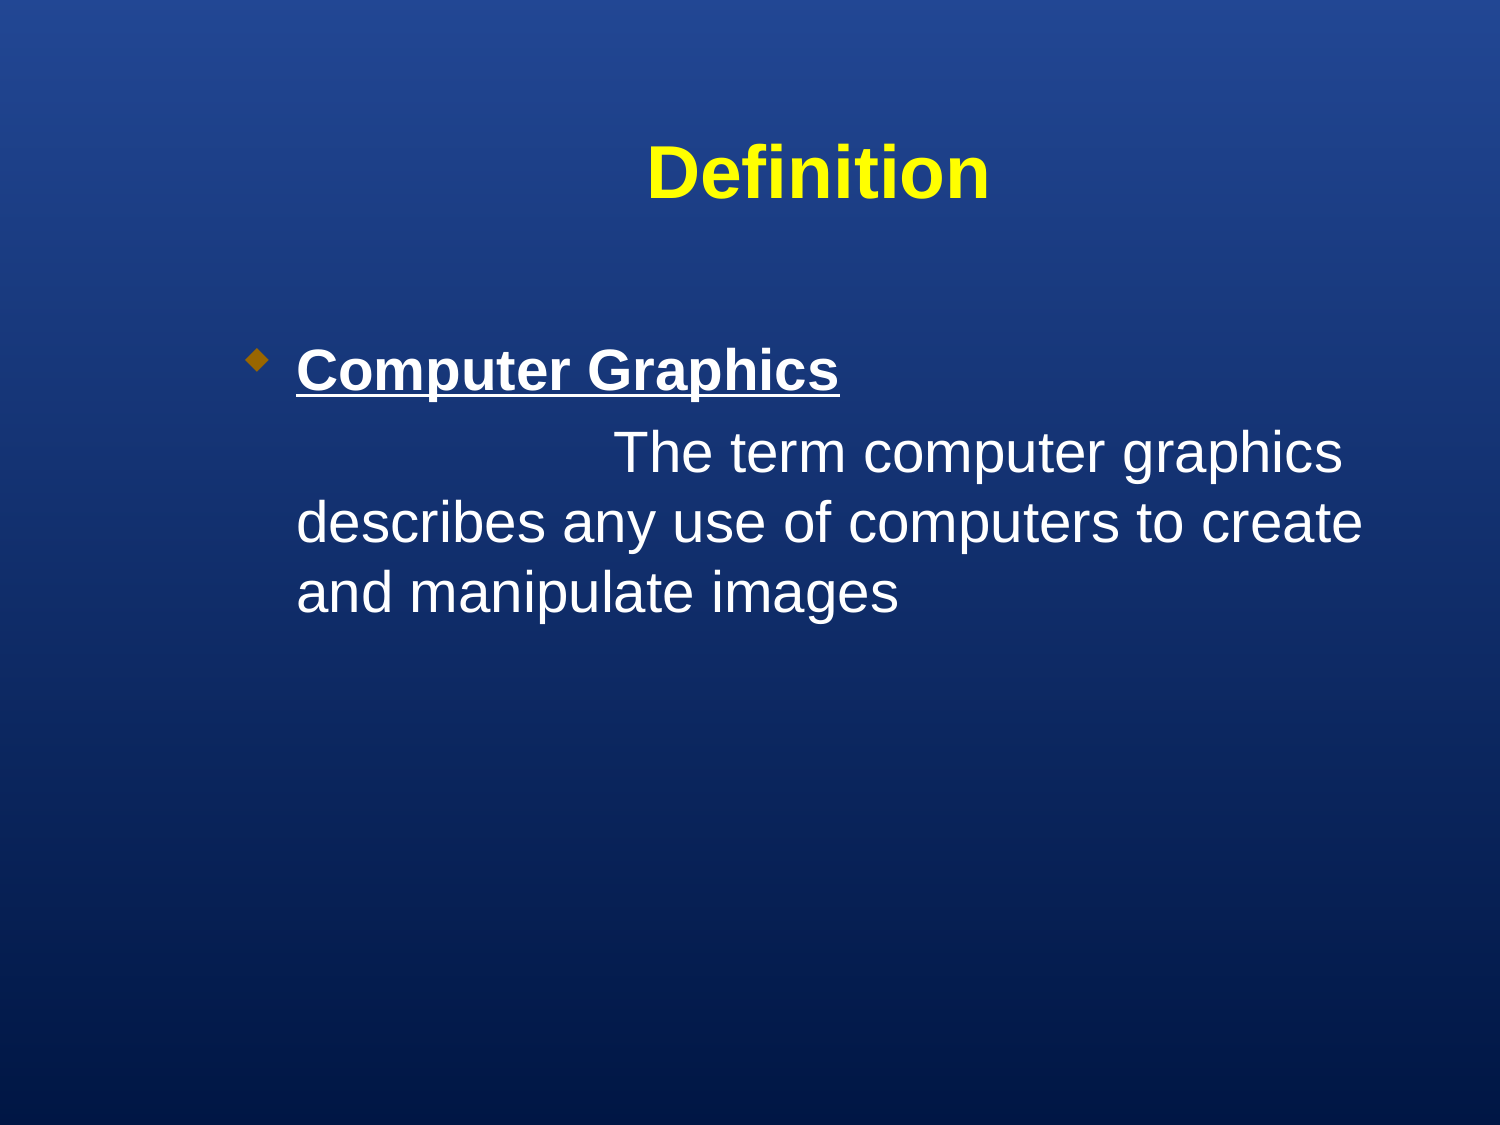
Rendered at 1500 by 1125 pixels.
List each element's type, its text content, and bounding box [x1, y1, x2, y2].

title Definition [200, 75, 1438, 263]
list Computer Graphics The term computer graphics describes any use of computers to create and manipulate images [225, 324, 1475, 1000]
